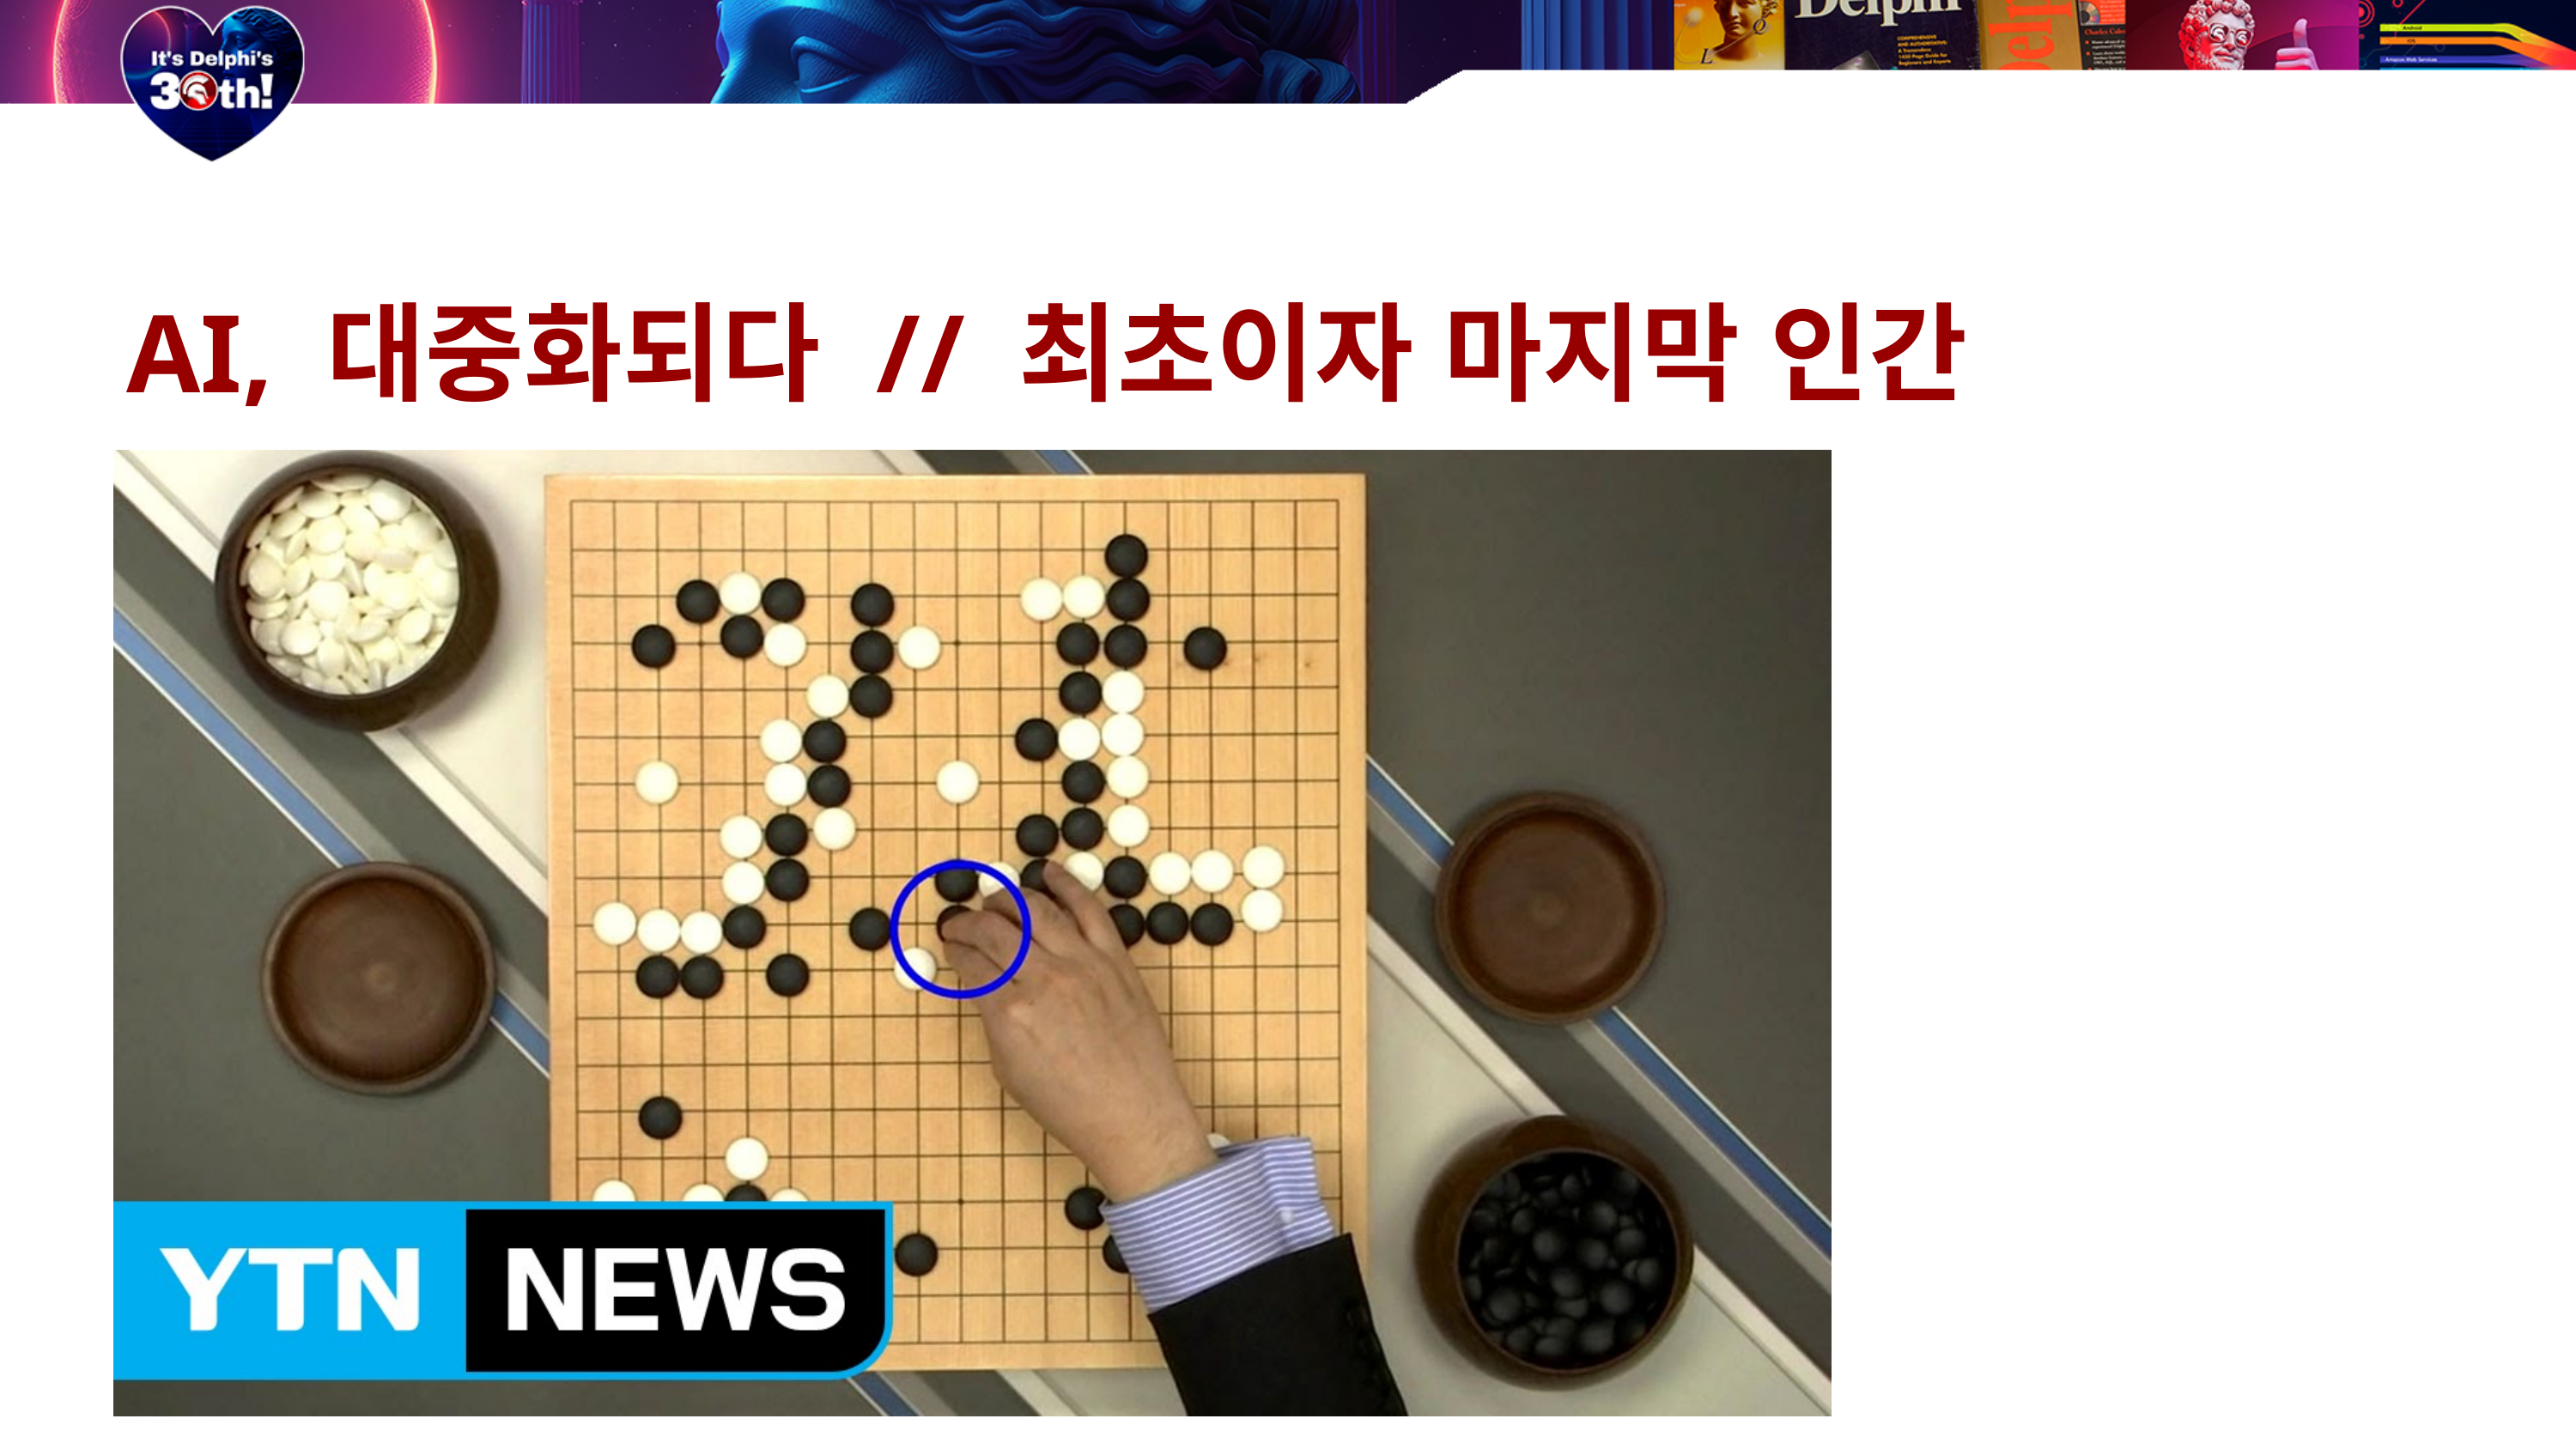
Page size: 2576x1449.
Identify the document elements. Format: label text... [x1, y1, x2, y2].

picture [0, 0, 2576, 1449]
text_box AI, 대중화되다 // 최초이자 마지막 인간 [113, 182, 2479, 427]
